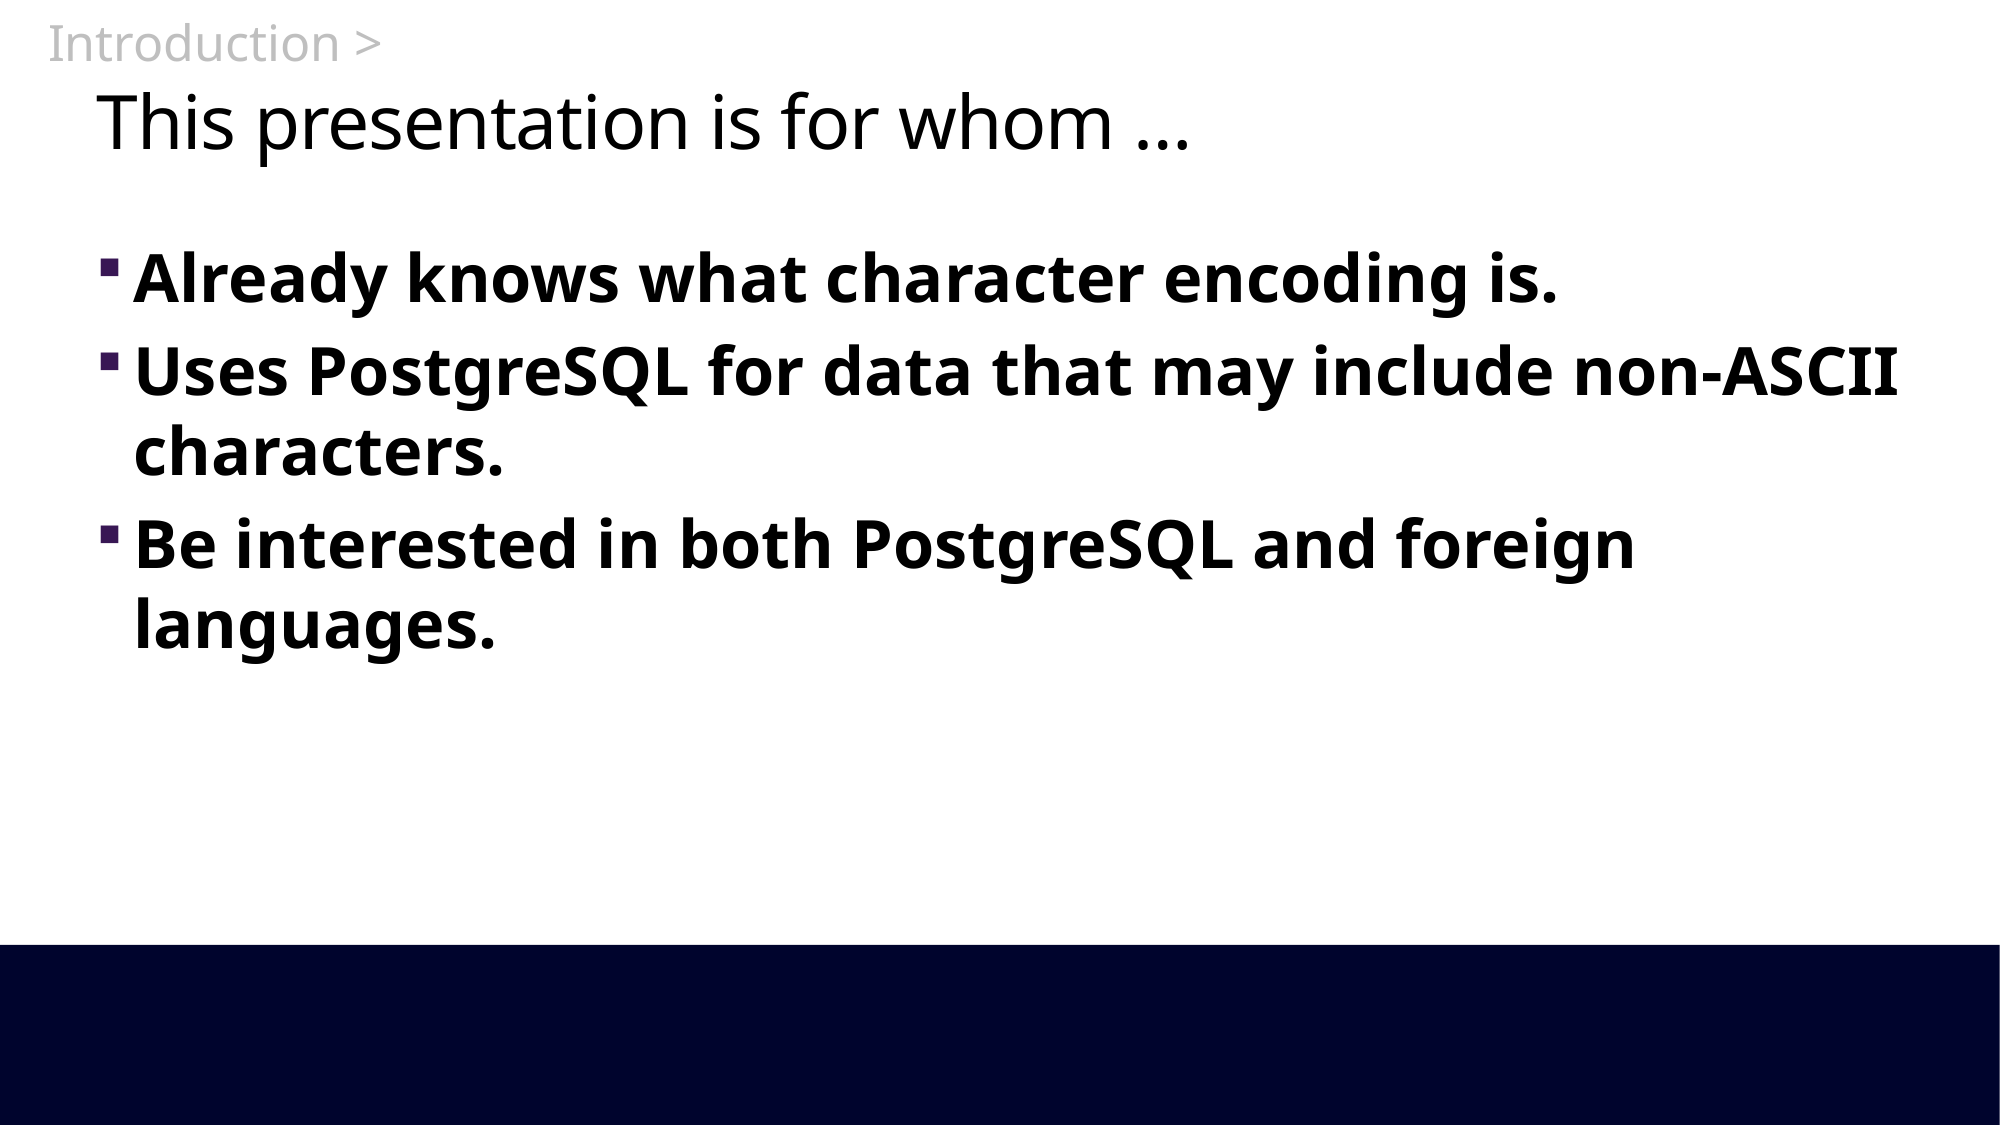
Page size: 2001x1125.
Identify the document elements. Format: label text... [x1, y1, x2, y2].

list Already knows what character encoding is. Uses PostgreSQL for data that may include non-ASCII characters. Be interested in both PostgreSQL and foreign languages. [95, 235, 1904, 591]
title This presentation is for whom … [96, 75, 1904, 166]
list Introduction > [48, 11, 1952, 72]
